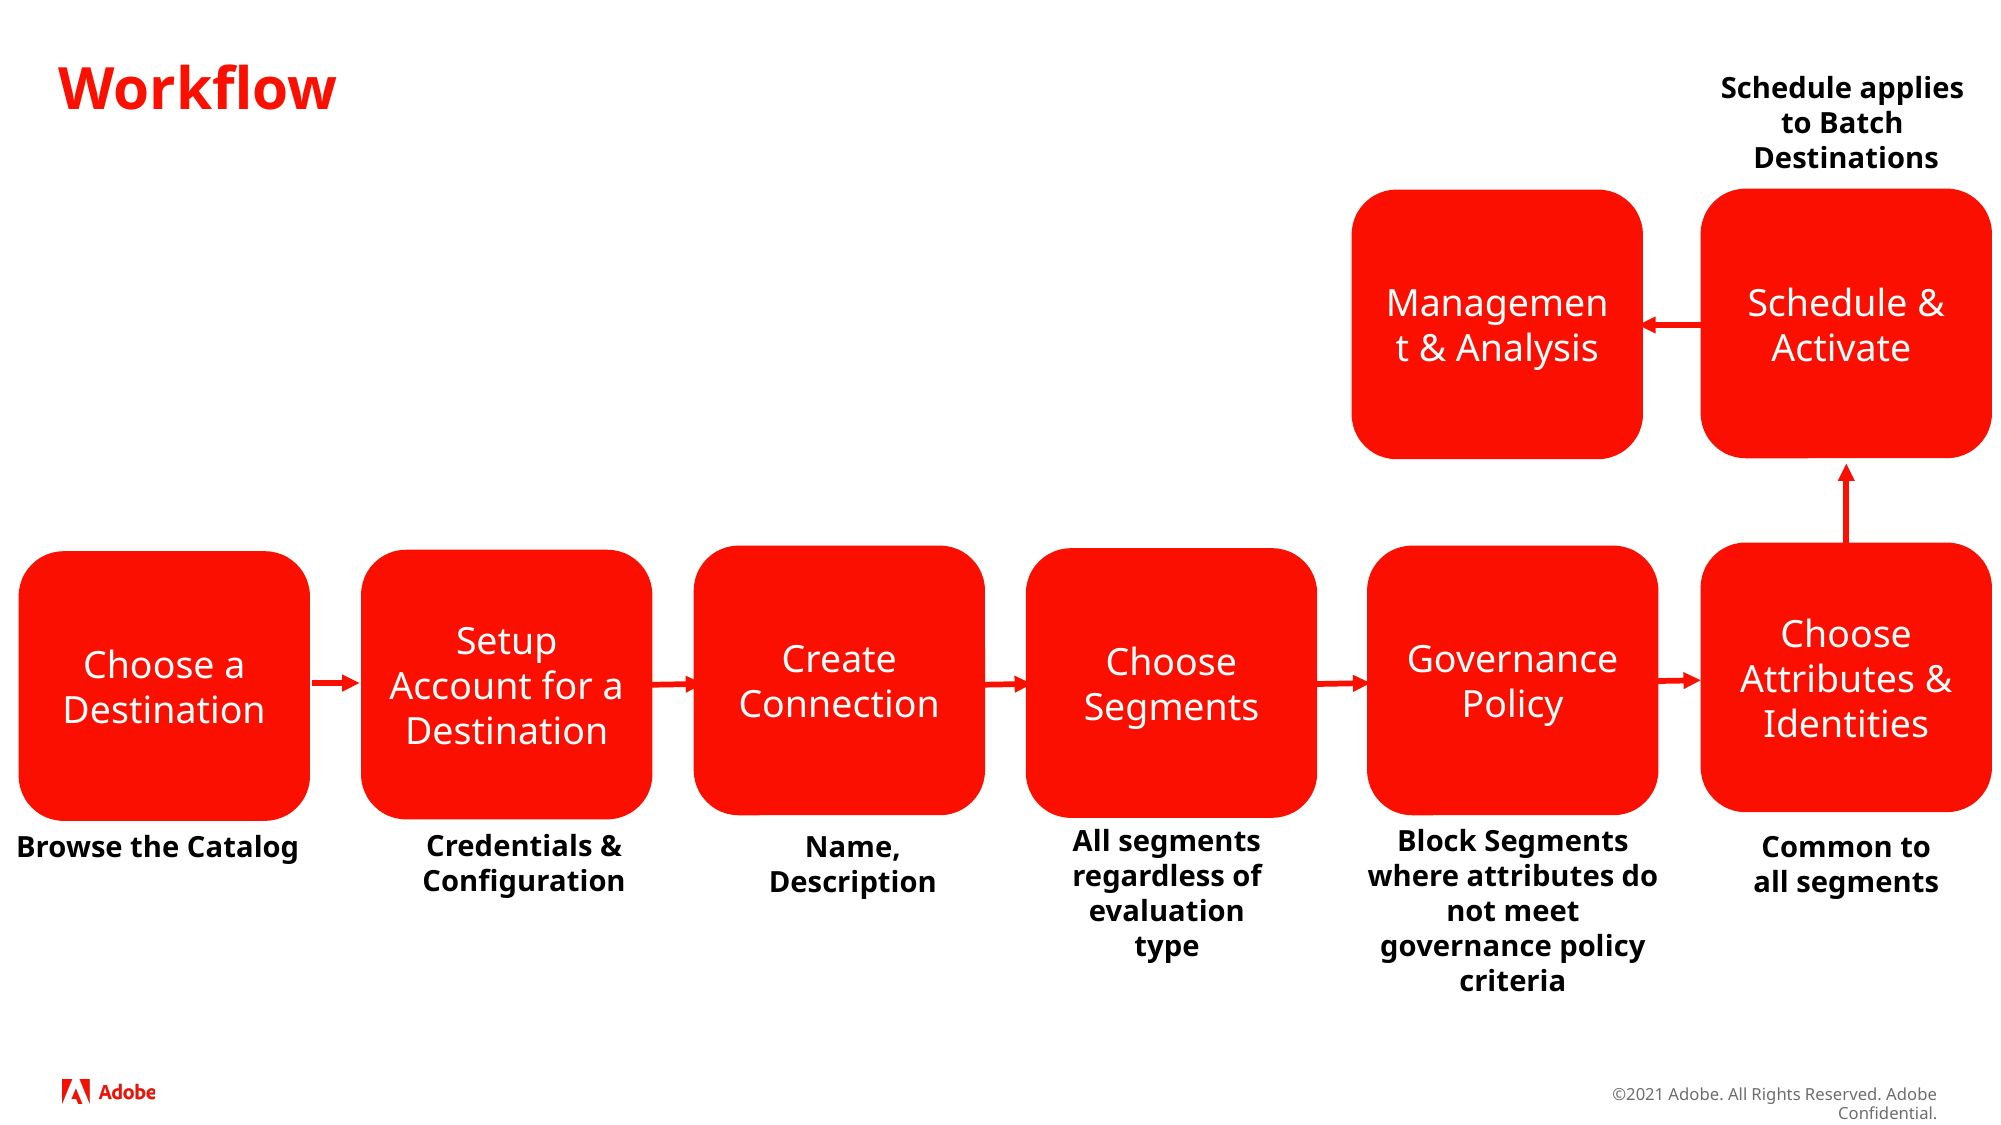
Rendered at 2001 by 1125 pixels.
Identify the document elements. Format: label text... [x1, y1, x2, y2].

text_box Setup Account for a Destination [360, 548, 654, 819]
text_box Management & Analysis [1350, 188, 1645, 461]
text_box Choose Attributes & Identities [1699, 541, 1994, 814]
text_box Choose a Destination [17, 550, 312, 820]
text_box Browse the Catalog [1, 820, 315, 871]
text_box All segments regardless of evaluation type [1055, 817, 1279, 970]
text_box Choose Segments [1024, 547, 1319, 819]
title Workflow [51, 51, 1937, 158]
text_box Schedule applies to Batch Destinations [1705, 61, 1987, 182]
text_box Name, Description [718, 820, 988, 906]
text_box Schedule & Activate [1699, 187, 1994, 460]
text_box Create Connection [692, 544, 987, 817]
text_box Block Segments where attributes do not meet governance policy criteria [1350, 815, 1676, 1005]
text_box Common to all segments [1734, 820, 1958, 906]
text_box Credentials & Configuration [359, 819, 689, 905]
text_box Governance Policy [1366, 544, 1660, 815]
